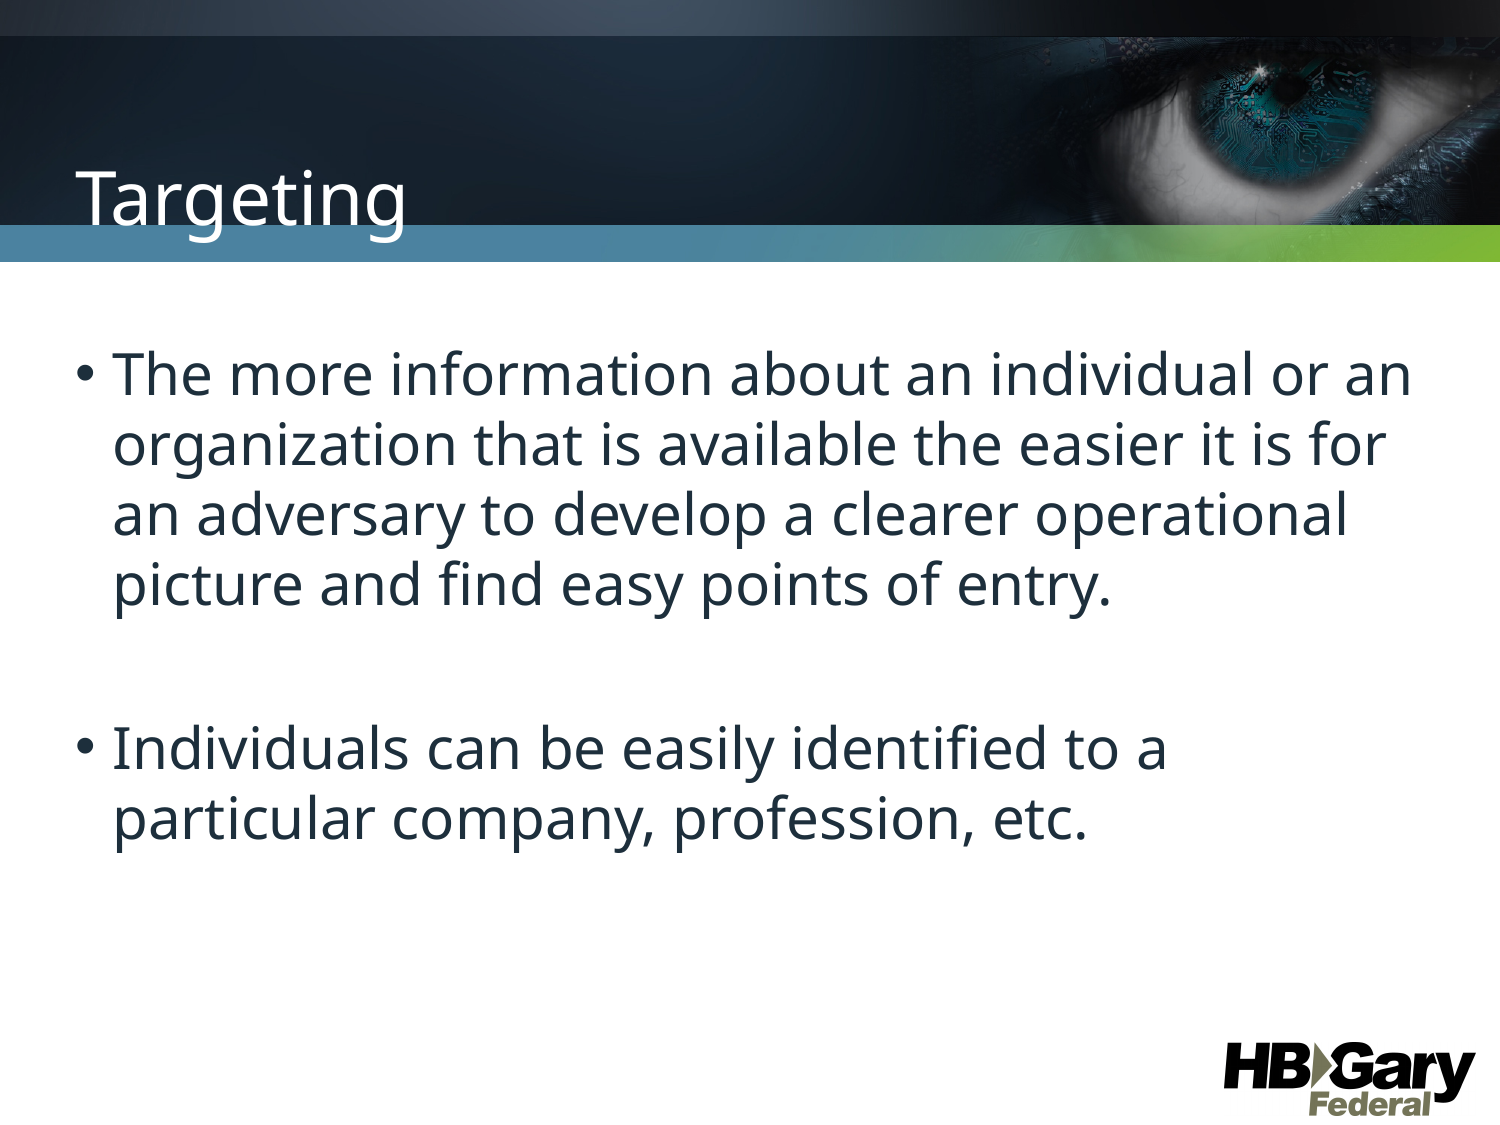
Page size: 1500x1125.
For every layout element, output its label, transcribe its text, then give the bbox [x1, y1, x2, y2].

title Targeting [74, 52, 1063, 241]
picture [0, 0, 1500, 1125]
list The more information about an individual or an organization that is available the easier it is for an adversary to develop a clearer operational picture and find easy points of entry. Individuals can be easily identified to a particular company, profession, etc. [74, 337, 1426, 1013]
